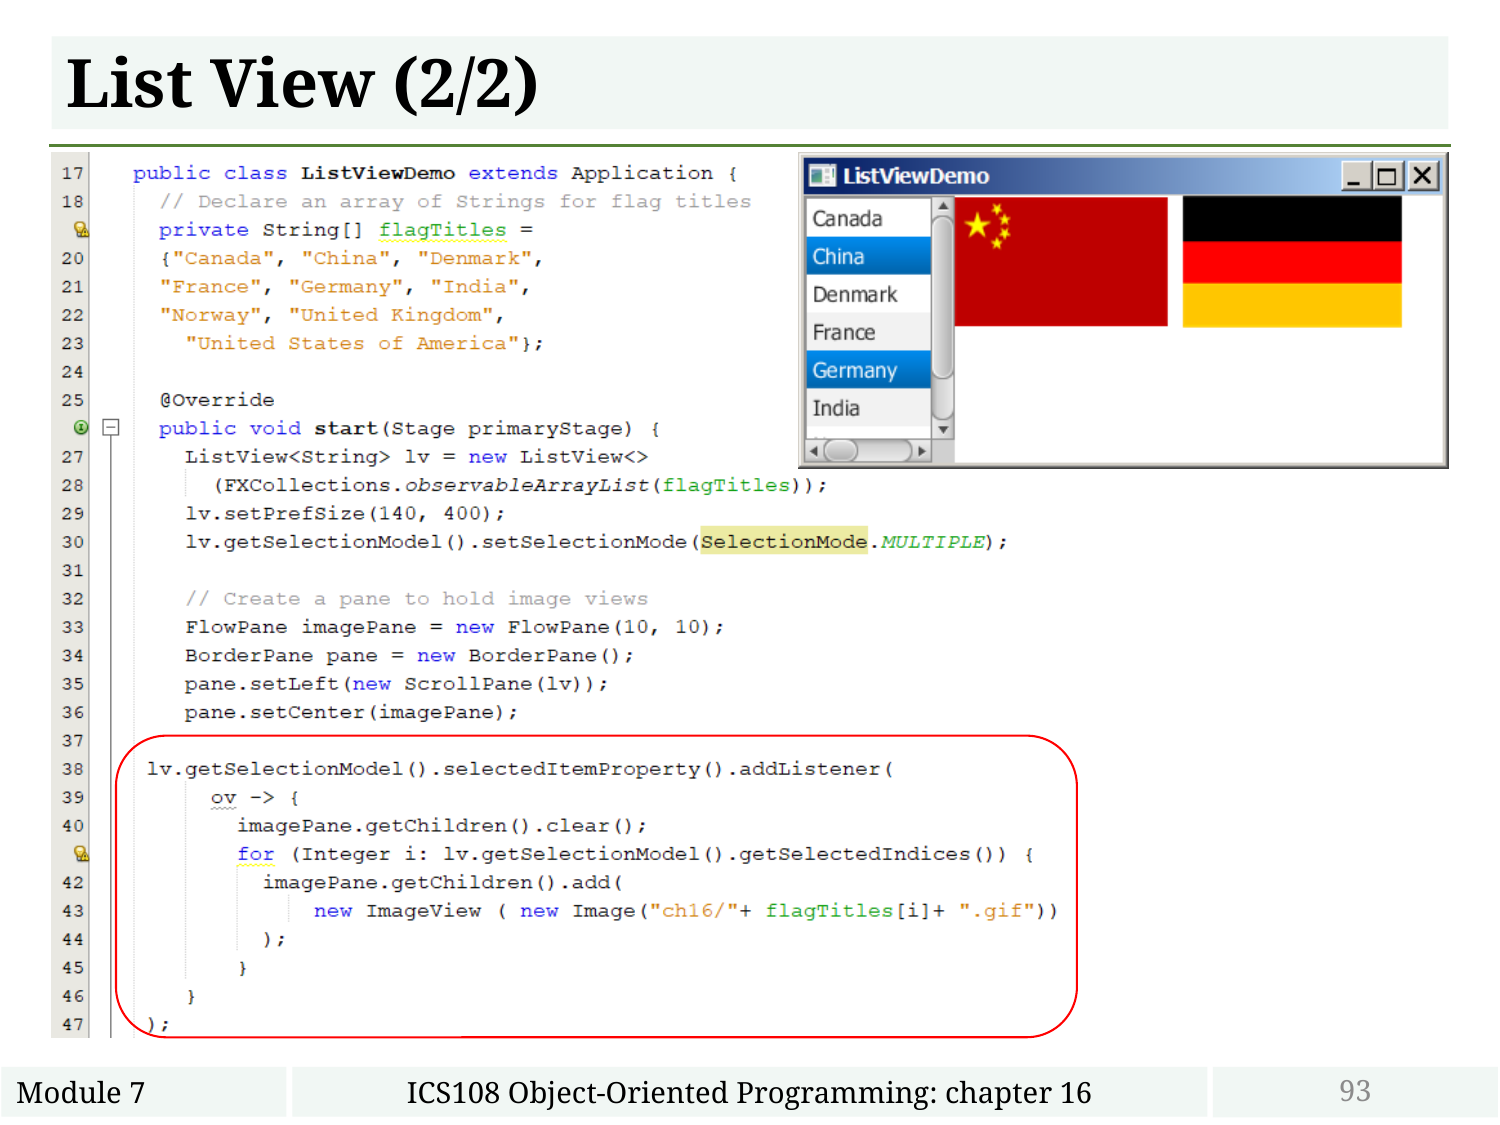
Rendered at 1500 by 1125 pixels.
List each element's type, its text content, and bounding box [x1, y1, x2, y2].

picture [51, 152, 1449, 1038]
slide_number 93 [1212, 1066, 1498, 1118]
title List View (2/2) [51, 36, 1449, 130]
